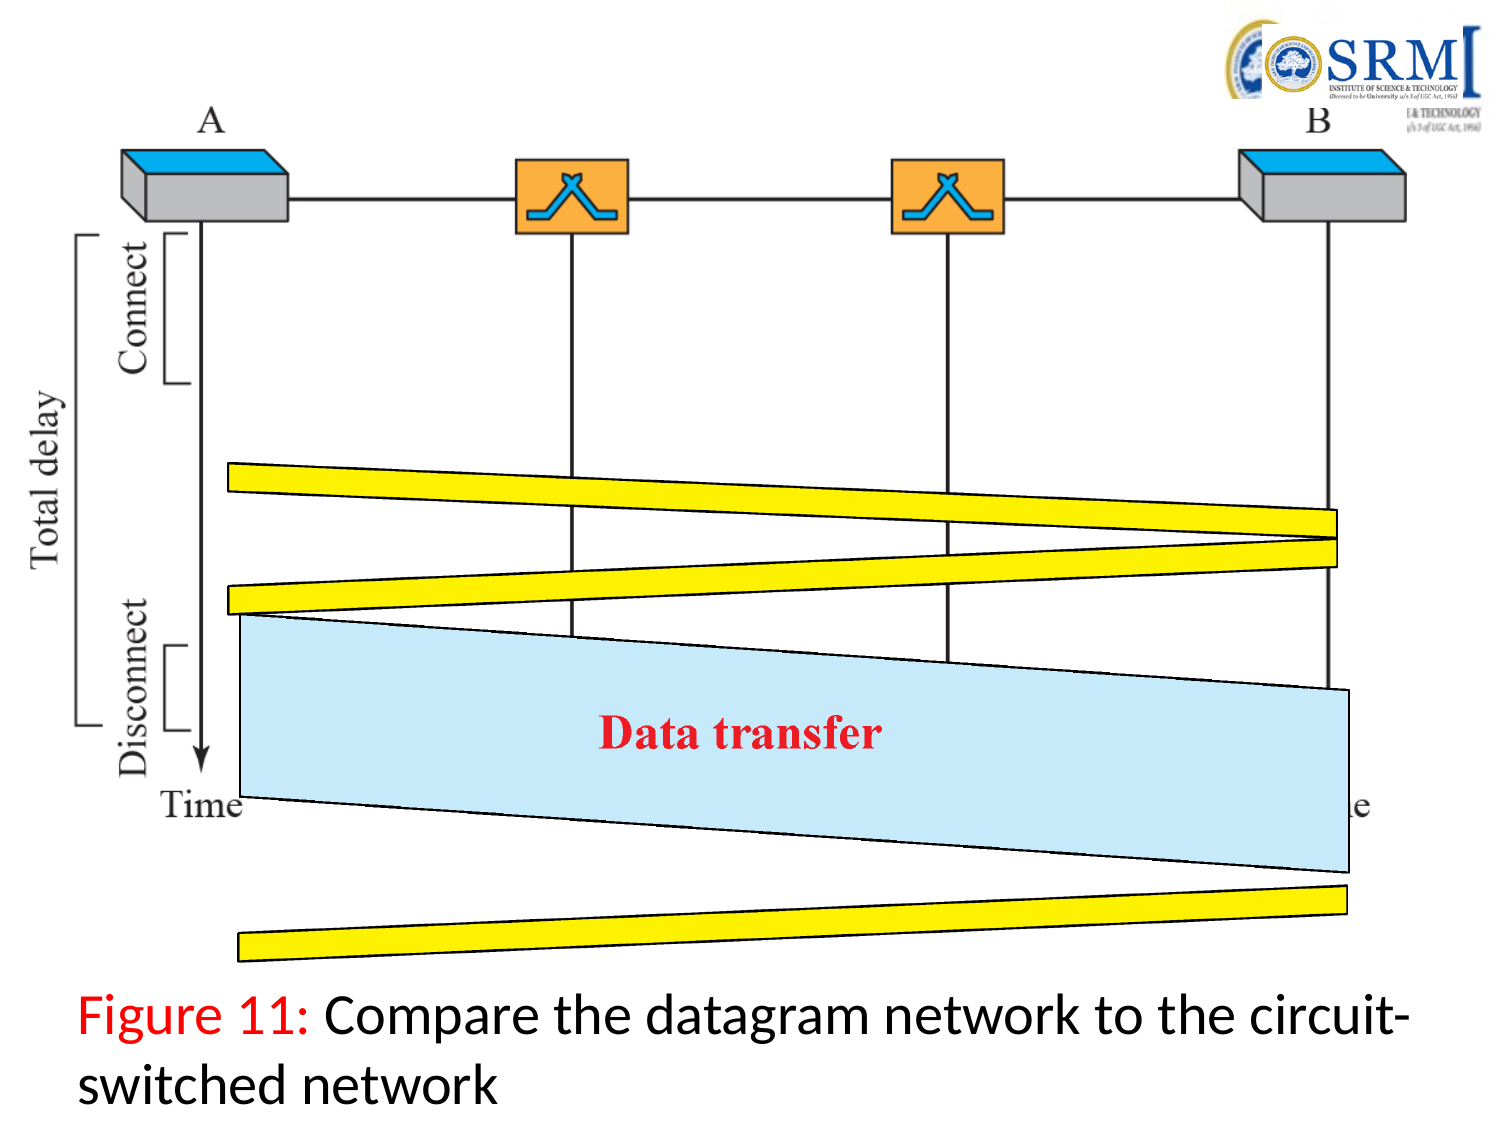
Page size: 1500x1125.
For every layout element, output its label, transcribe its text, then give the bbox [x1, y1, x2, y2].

picture [24, 0, 1489, 874]
picture [237, 884, 1348, 963]
text_box Figure 11: Compare the datagram network to the circuit-switched network [62, 918, 1450, 1124]
